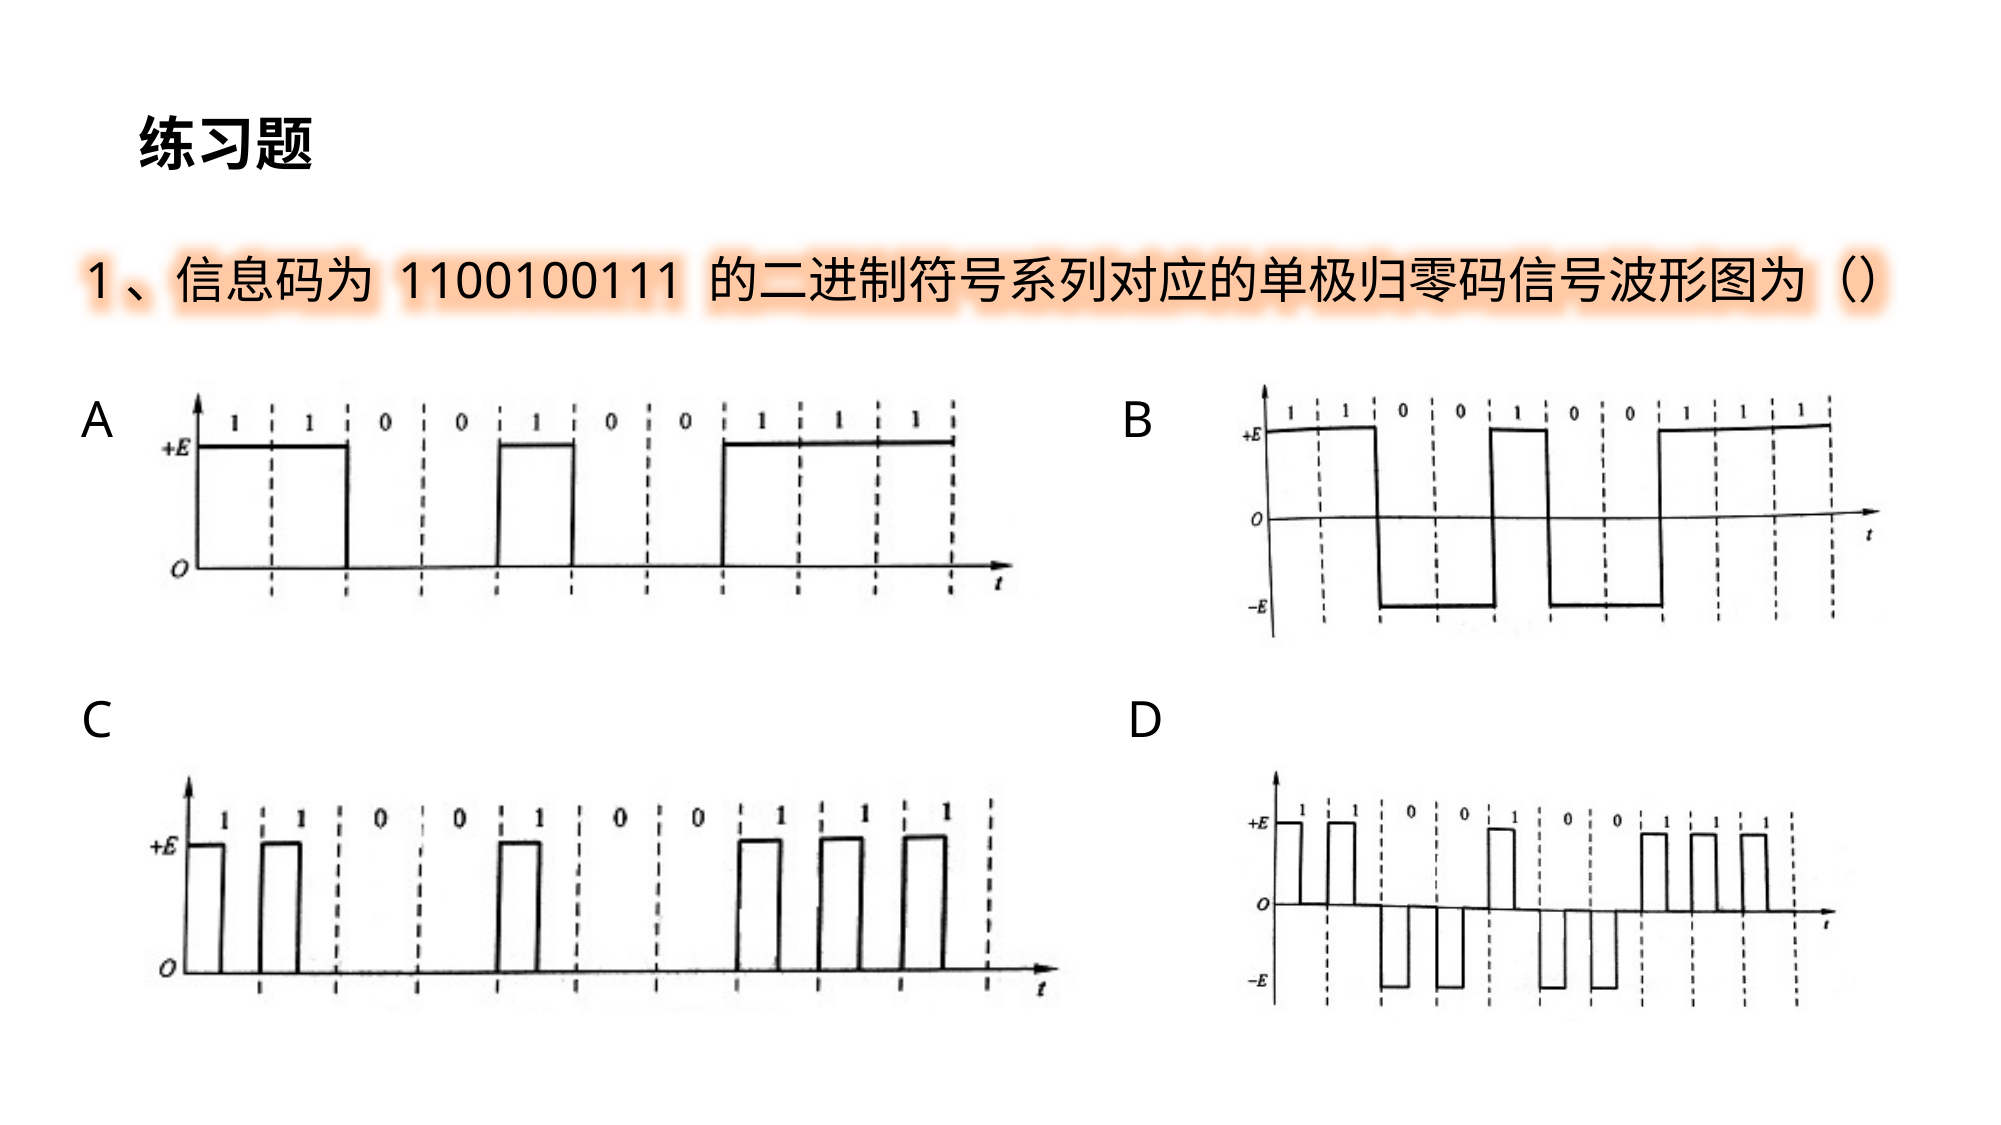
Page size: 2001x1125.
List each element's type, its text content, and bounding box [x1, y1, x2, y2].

picture [1237, 764, 1856, 1021]
text_box 物理层 [61, 205, 1956, 330]
text_box C [66, 680, 145, 756]
table_cell 0 [65, 208, 1953, 326]
text_box 1、信息码为 1100100111 的二进制符号系列对应的单极归零码信号波形图为（） [67, 209, 1947, 322]
picture [144, 764, 1080, 1013]
picture [144, 380, 1036, 622]
text_box 练习题 [120, 97, 1568, 187]
text_box A [66, 380, 144, 456]
text_box D [1112, 680, 1190, 756]
text_box B [1107, 380, 1185, 456]
picture [1237, 380, 1899, 648]
